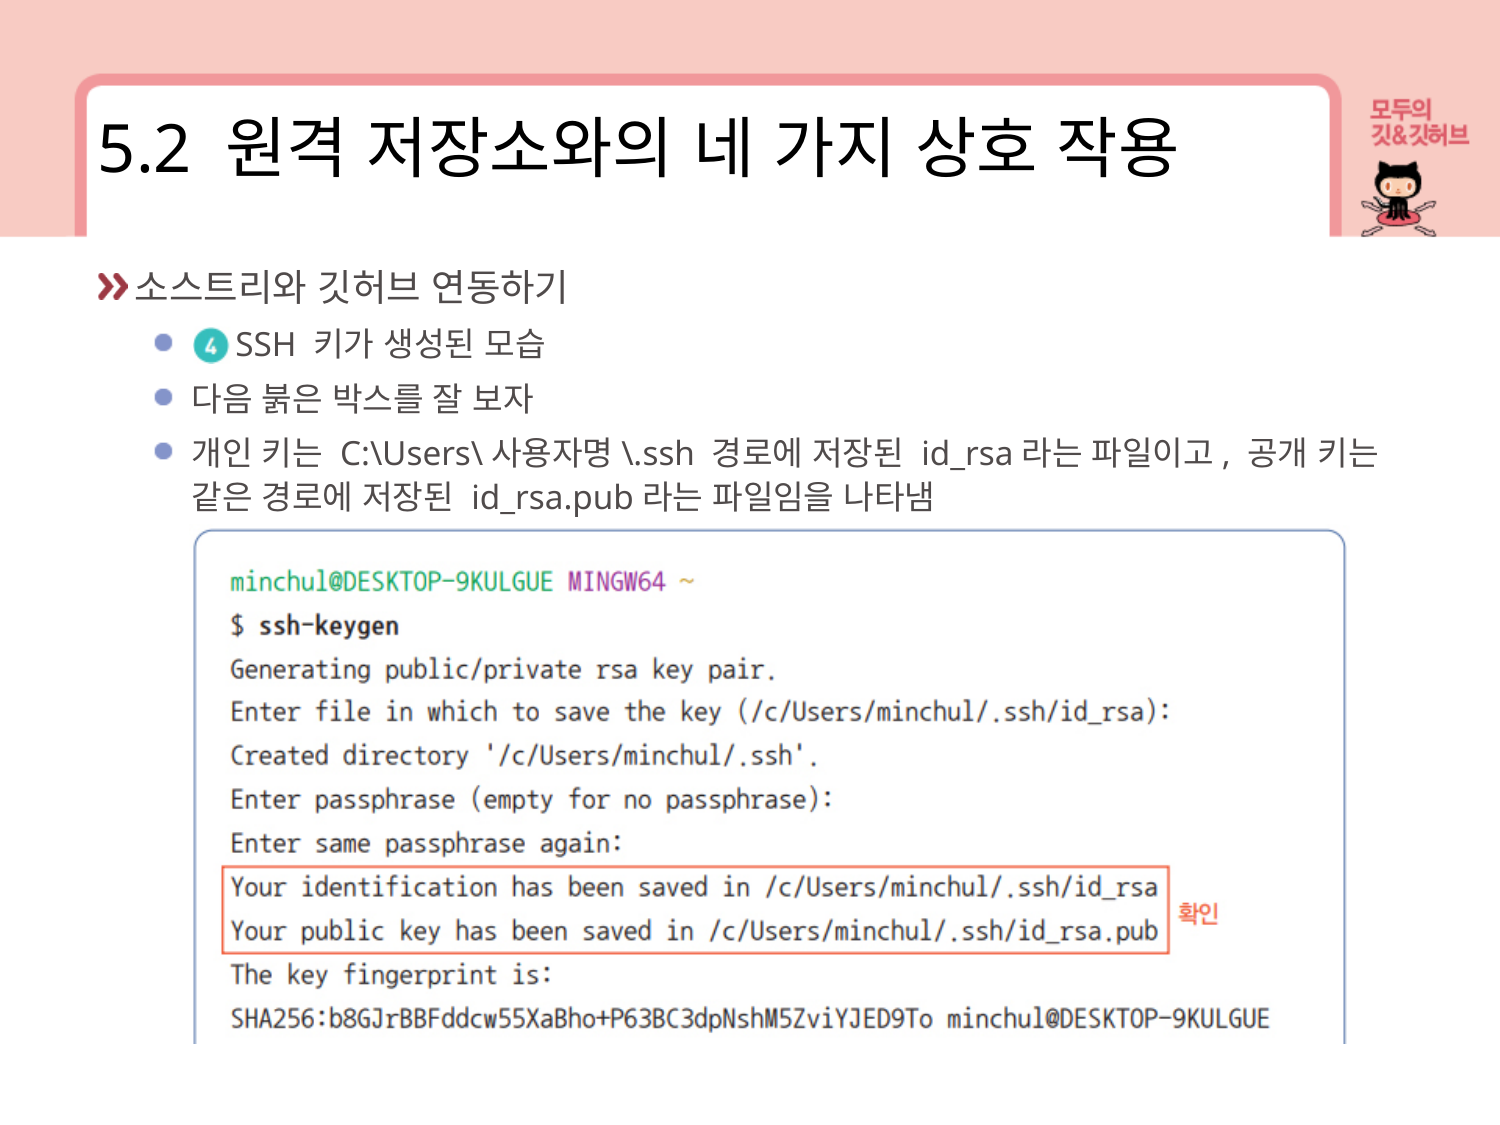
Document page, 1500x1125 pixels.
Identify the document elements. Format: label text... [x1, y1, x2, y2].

picture [0, 0, 1500, 1125]
text_box 소스트리와 깃허브 연동하기 SSH 키가 생성된 모습 다음 붉은 박스를 잘 보자 개인 키는 C:\Users\사용자명\.ssh 경로에 저장된 id_rsa라는 파일이고, 공개 키는 같은 경로에 저장된 id_rsa.pub라는 파일임을 나타냄 [82, 252, 1413, 1067]
text_box 5.2 원격 저장소와의 네 가지 상호 작용 [82, 61, 1413, 193]
